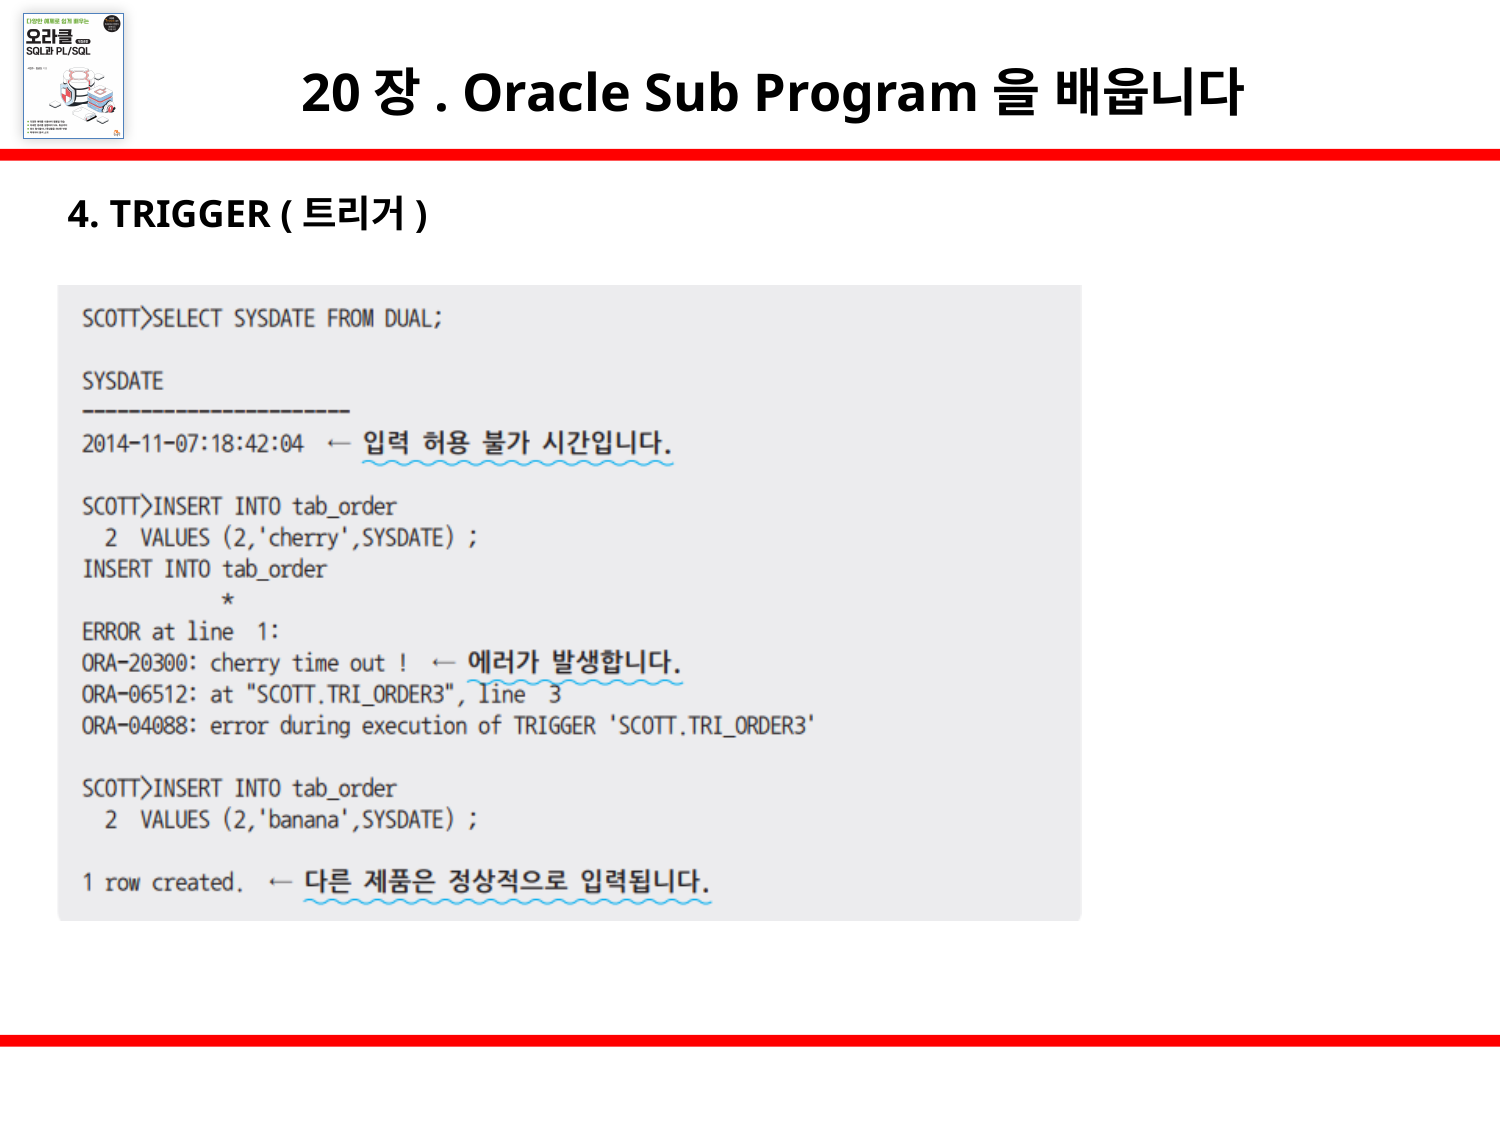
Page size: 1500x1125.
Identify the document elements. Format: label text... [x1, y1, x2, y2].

text_box [0, 1033, 1500, 1049]
text_box 4. TRIGGER (트리거) [51, 169, 1236, 256]
text_box [0, 147, 1500, 163]
text_box 20장. Oracle Sub Program을 배웁니다 [204, 0, 1343, 151]
picture [23, 13, 125, 140]
picture [52, 285, 1082, 921]
